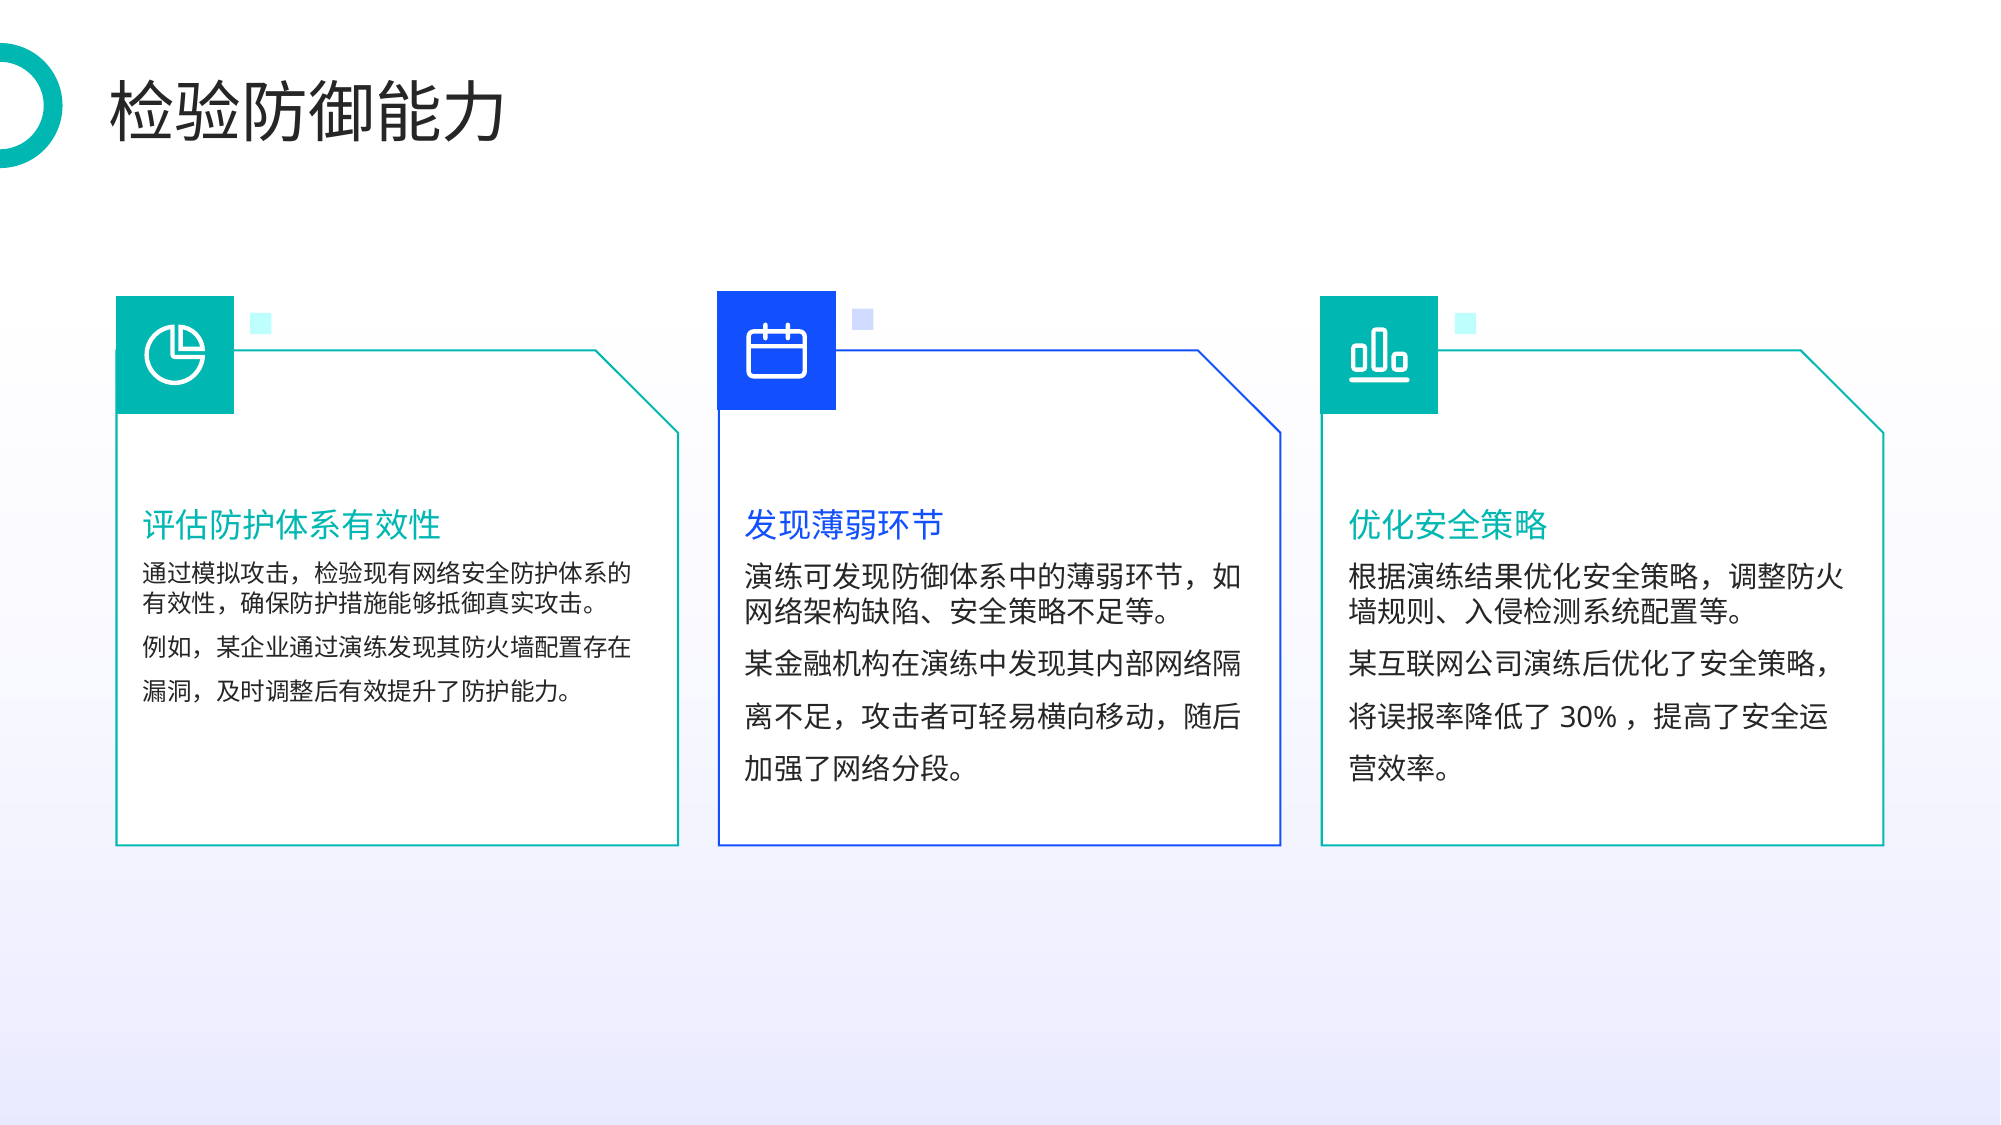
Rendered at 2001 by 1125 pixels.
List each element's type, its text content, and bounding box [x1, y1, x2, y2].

text_box 优化安全策略 [1348, 427, 1858, 544]
text_box [1351, 343, 1368, 372]
text_box 检验防御能力 [108, 70, 1890, 141]
text_box [116, 296, 233, 413]
text_box [718, 292, 835, 409]
text_box 评估防护体系有效性 [142, 427, 652, 544]
text_box [0, 52, 54, 159]
text_box 演练可发现防御体系中的薄弱环节，如网络架构缺陷、安全策略不足等。 某金融机构在演练中发现其内部网络隔离不足，攻击者可轻易横向移动，随后加强了网络分段。 [745, 558, 1255, 811]
text_box [116, 350, 679, 846]
text_box [852, 308, 874, 330]
text_box [1321, 350, 1884, 846]
text_box 通过模拟攻击，检验现有网络安全防护体系的有效性，确保防护措施能够抵御真实攻击。 例如，某企业通过演练发现其防火墙配置存在漏洞，及时调整后有效提升了防护能力。 [142, 558, 652, 811]
text_box [746, 322, 807, 379]
text_box [1349, 377, 1410, 383]
text_box [1391, 351, 1408, 372]
text_box [0, 0, 2000, 1125]
text_box [1321, 296, 1438, 413]
text_box 发现薄弱环节 [745, 427, 1255, 544]
text_box [718, 350, 1281, 846]
text_box 根据演练结果优化安全策略，调整防火墙规则、入侵检测系统配置等。 某互联网公司演练后优化了安全策略，将误报率降低了30%，提高了安全运营效率。 [1348, 558, 1858, 811]
text_box [1454, 312, 1477, 335]
text_box [250, 312, 272, 335]
text_box [1371, 327, 1388, 372]
text_box [144, 324, 205, 386]
